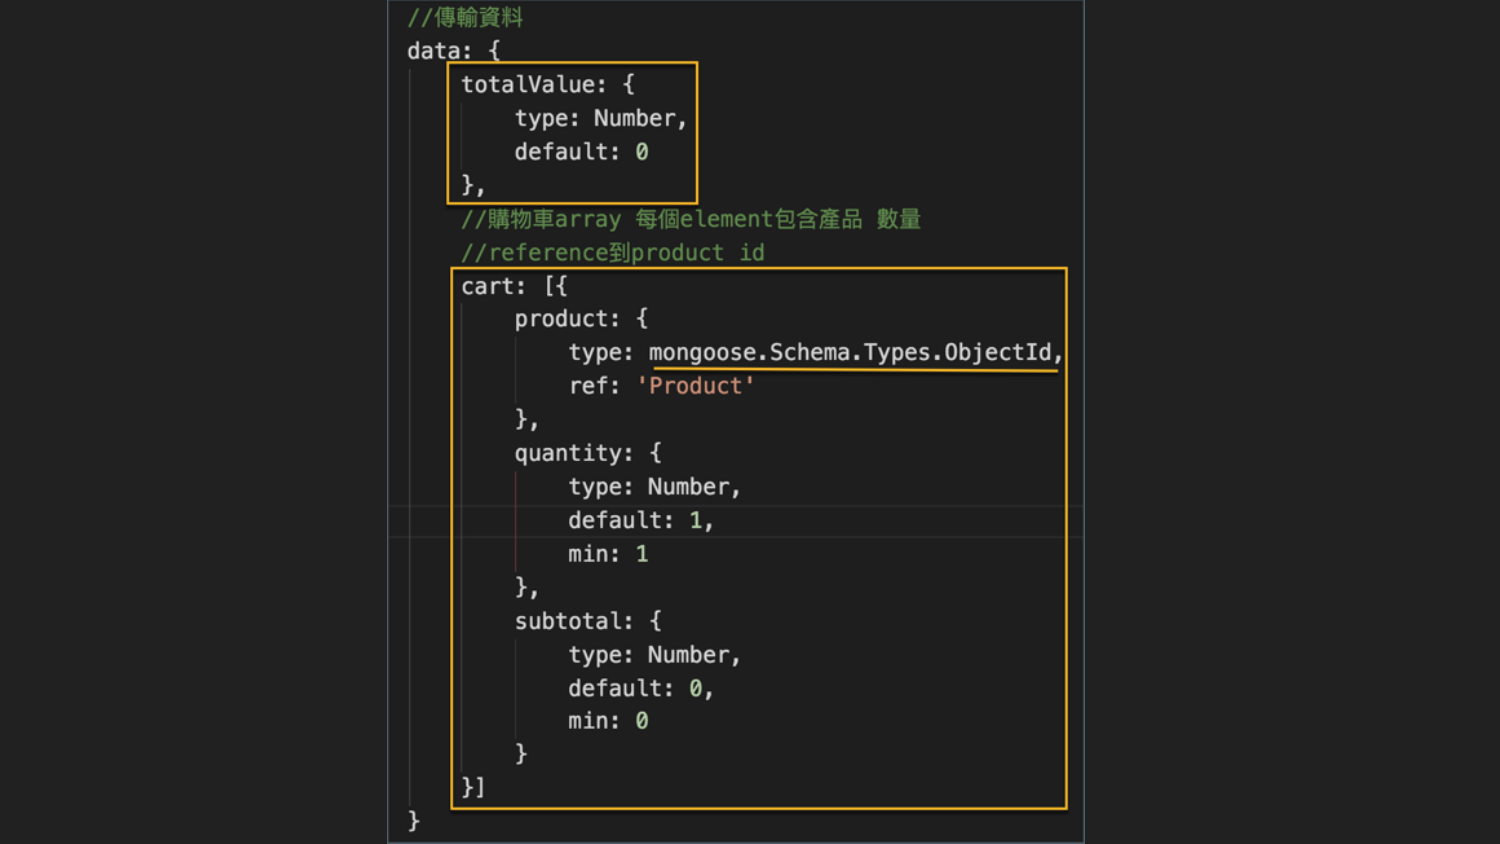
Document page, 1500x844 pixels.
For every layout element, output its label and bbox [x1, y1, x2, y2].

picture [386, 0, 1086, 844]
